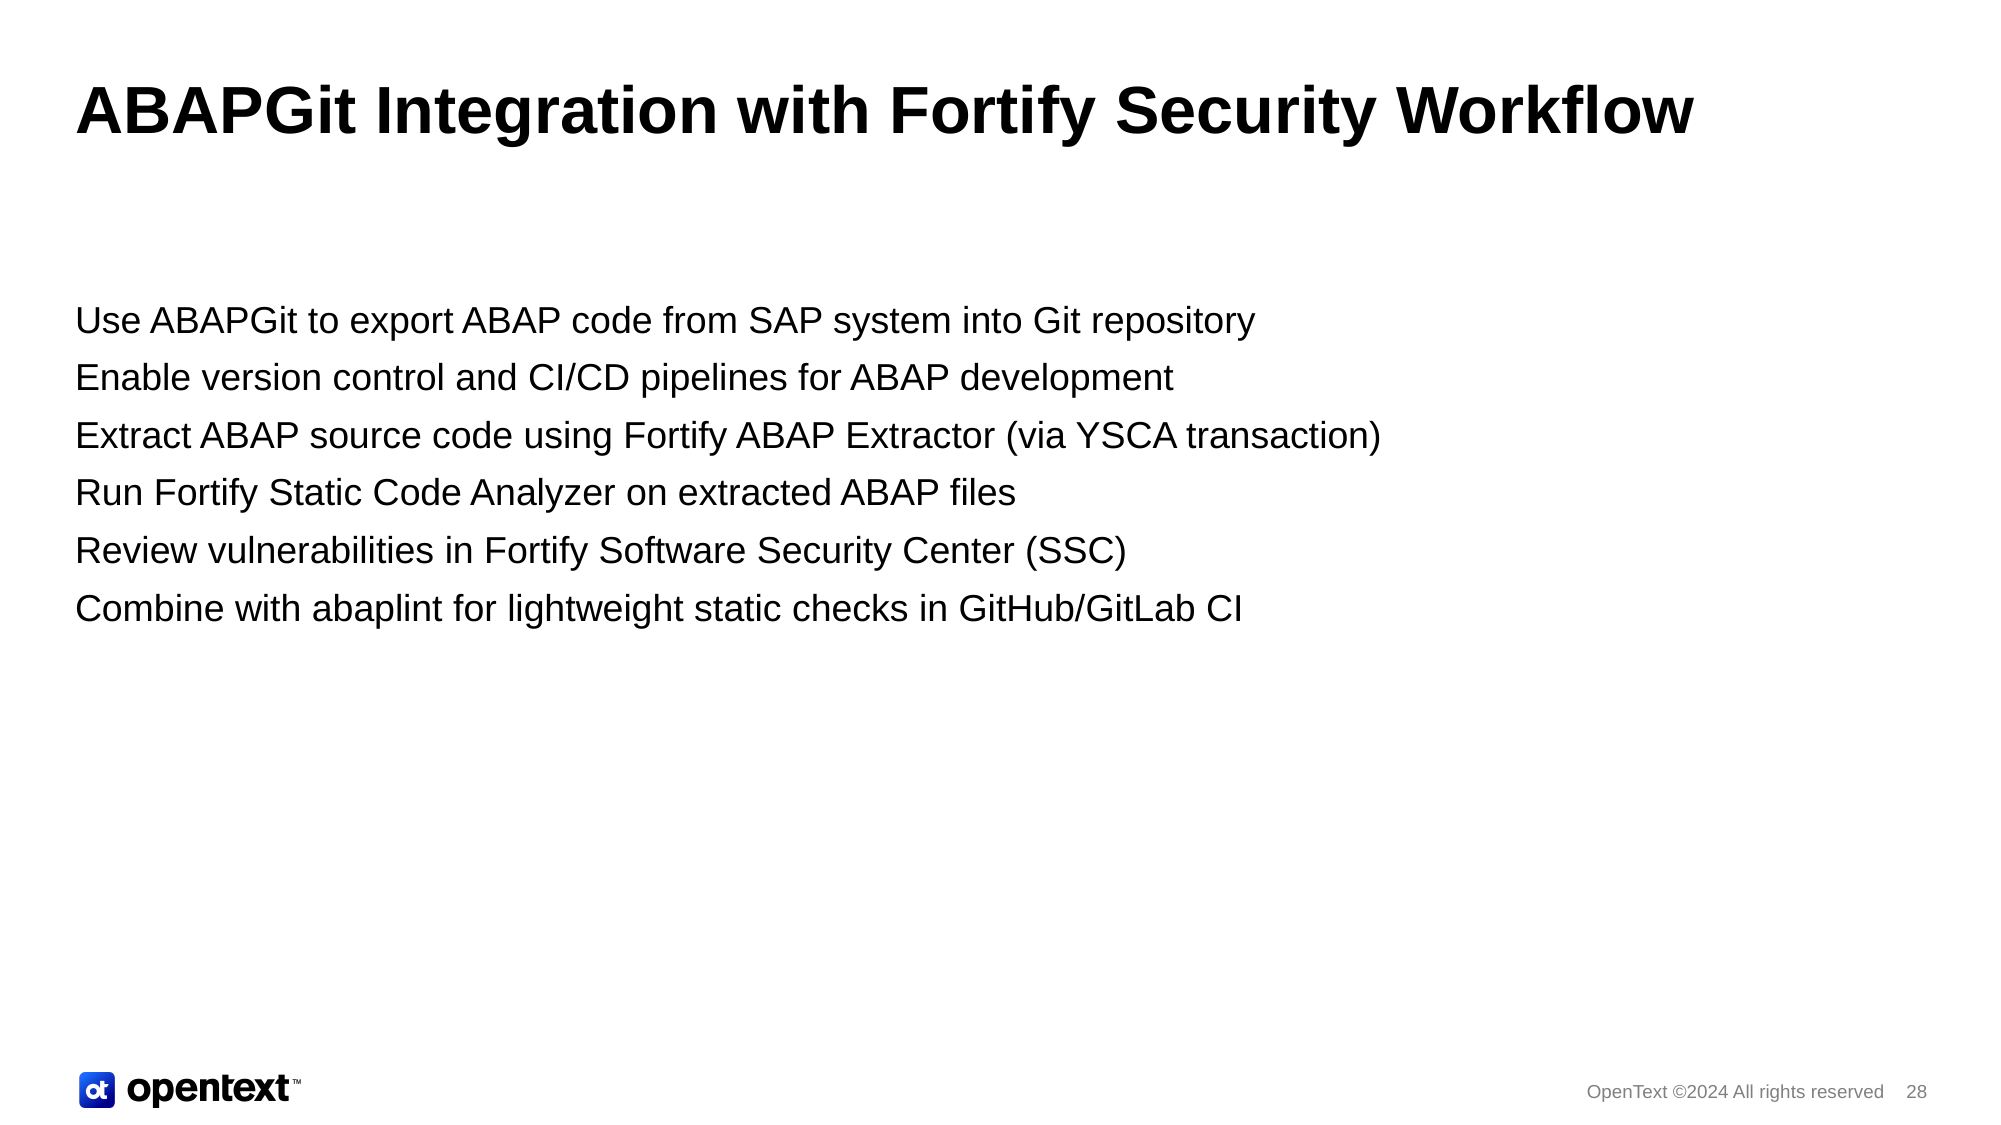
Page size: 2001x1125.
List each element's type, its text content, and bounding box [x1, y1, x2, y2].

picture [79, 1072, 301, 1108]
list Use ABAPGit to export ABAP code from SAP system into Git repository Enable version control and CI/CD pipelines for ABAP development Extract ABAP source code using Fortify ABAP Extractor (via YSCA transaction) Run Fortify Static Code Analyzer on extracted ABAP files Review vulnerabilities in Fortify Software Security Center (SSC) Combine with abaplint for lightweight static checks in GitHub/GitLab CI [75, 225, 1925, 1019]
title ABAPGit Integration with Fortify Security Workflow [75, 24, 1925, 185]
